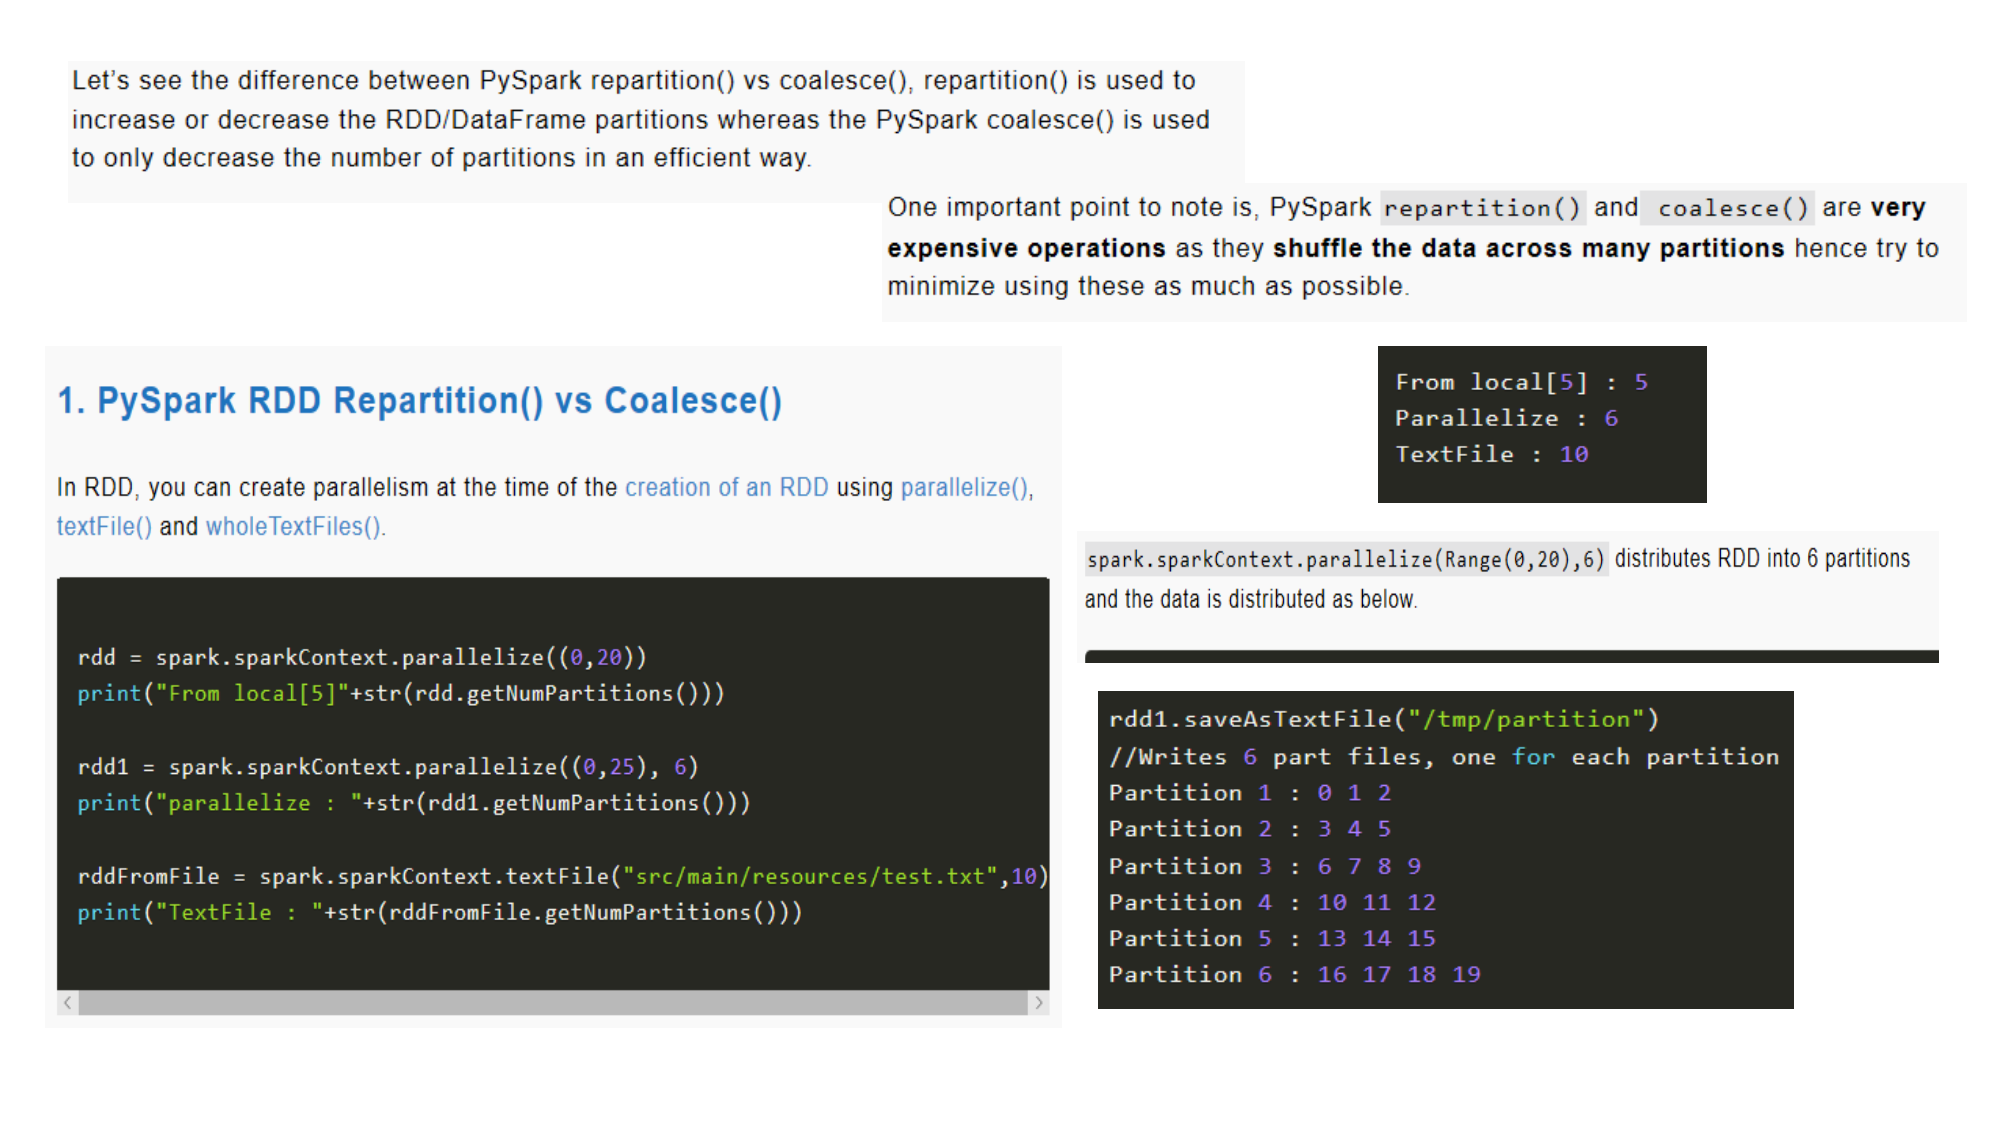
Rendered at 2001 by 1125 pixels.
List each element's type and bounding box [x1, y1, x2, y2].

picture [45, 345, 1063, 1028]
picture [68, 61, 1967, 322]
picture [1098, 690, 1794, 1009]
picture [1077, 530, 1939, 663]
picture [1378, 345, 1708, 503]
